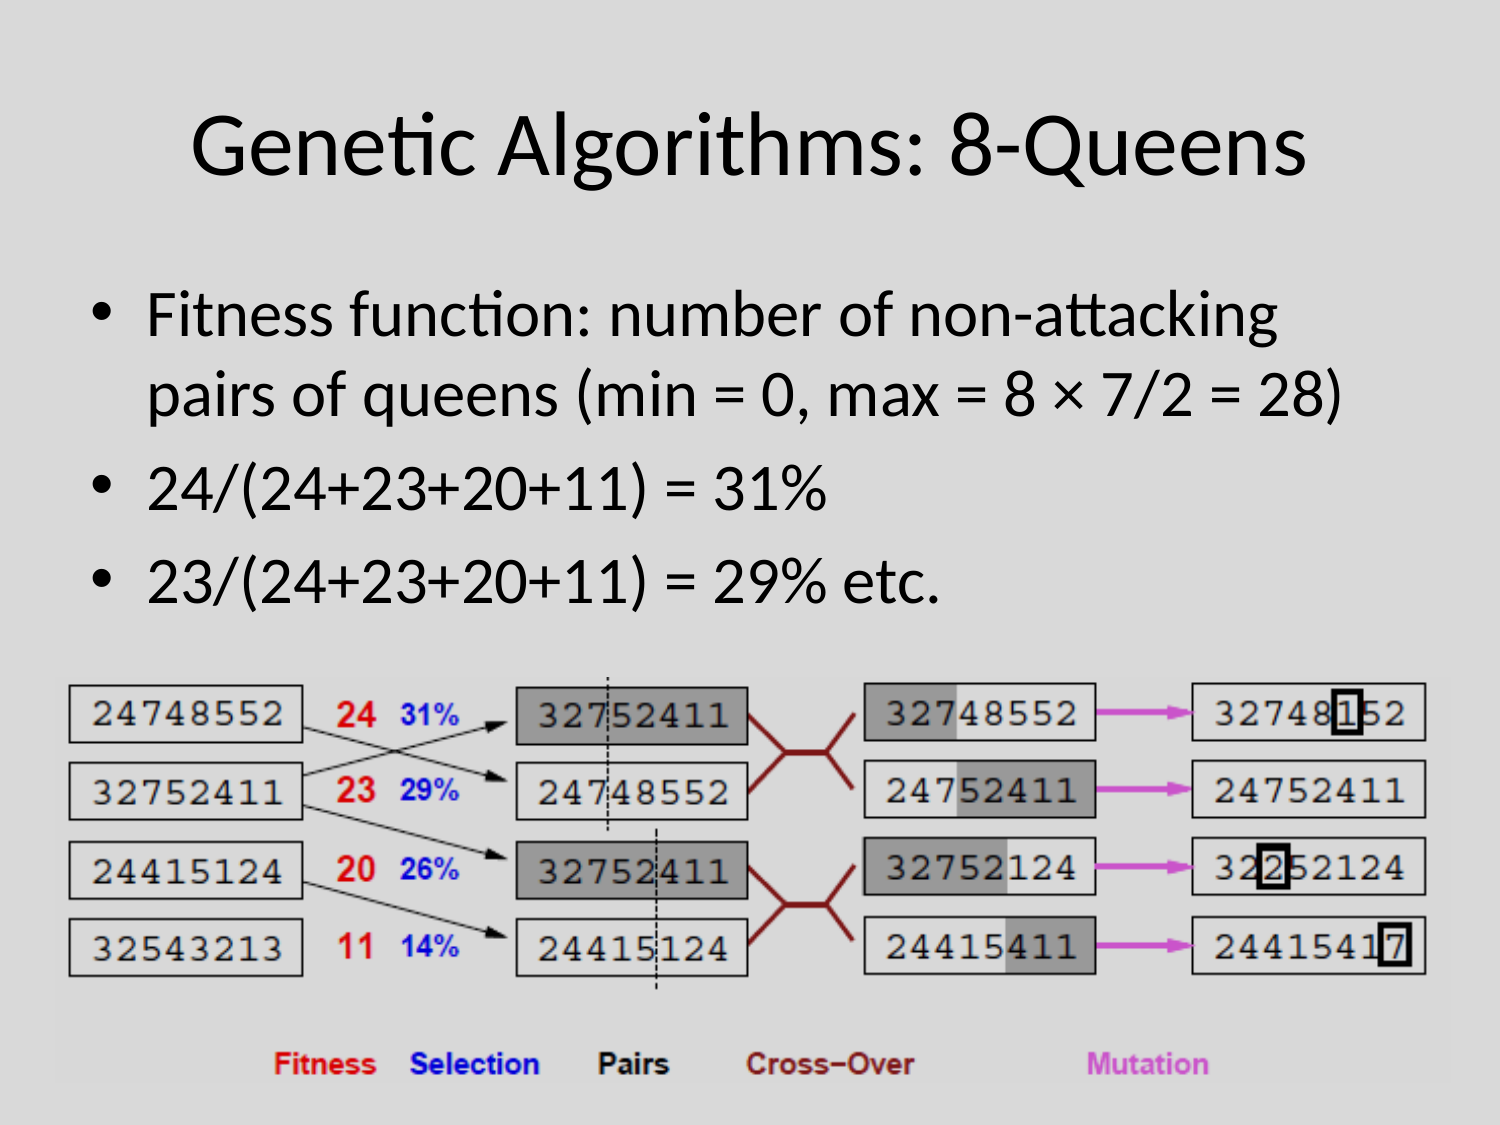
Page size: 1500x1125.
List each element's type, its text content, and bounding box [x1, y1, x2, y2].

title Genetic Algorithms: 8-Queens [75, 45, 1425, 233]
list Fitness function: number of non-attacking pairs of queens (min = 0, max = 8 × 7/2 = 28) 24/(24+23+20+11) = 31% 23/(24+23+20+11) = 29% etc. [75, 262, 1425, 676]
picture [55, 677, 1451, 1083]
